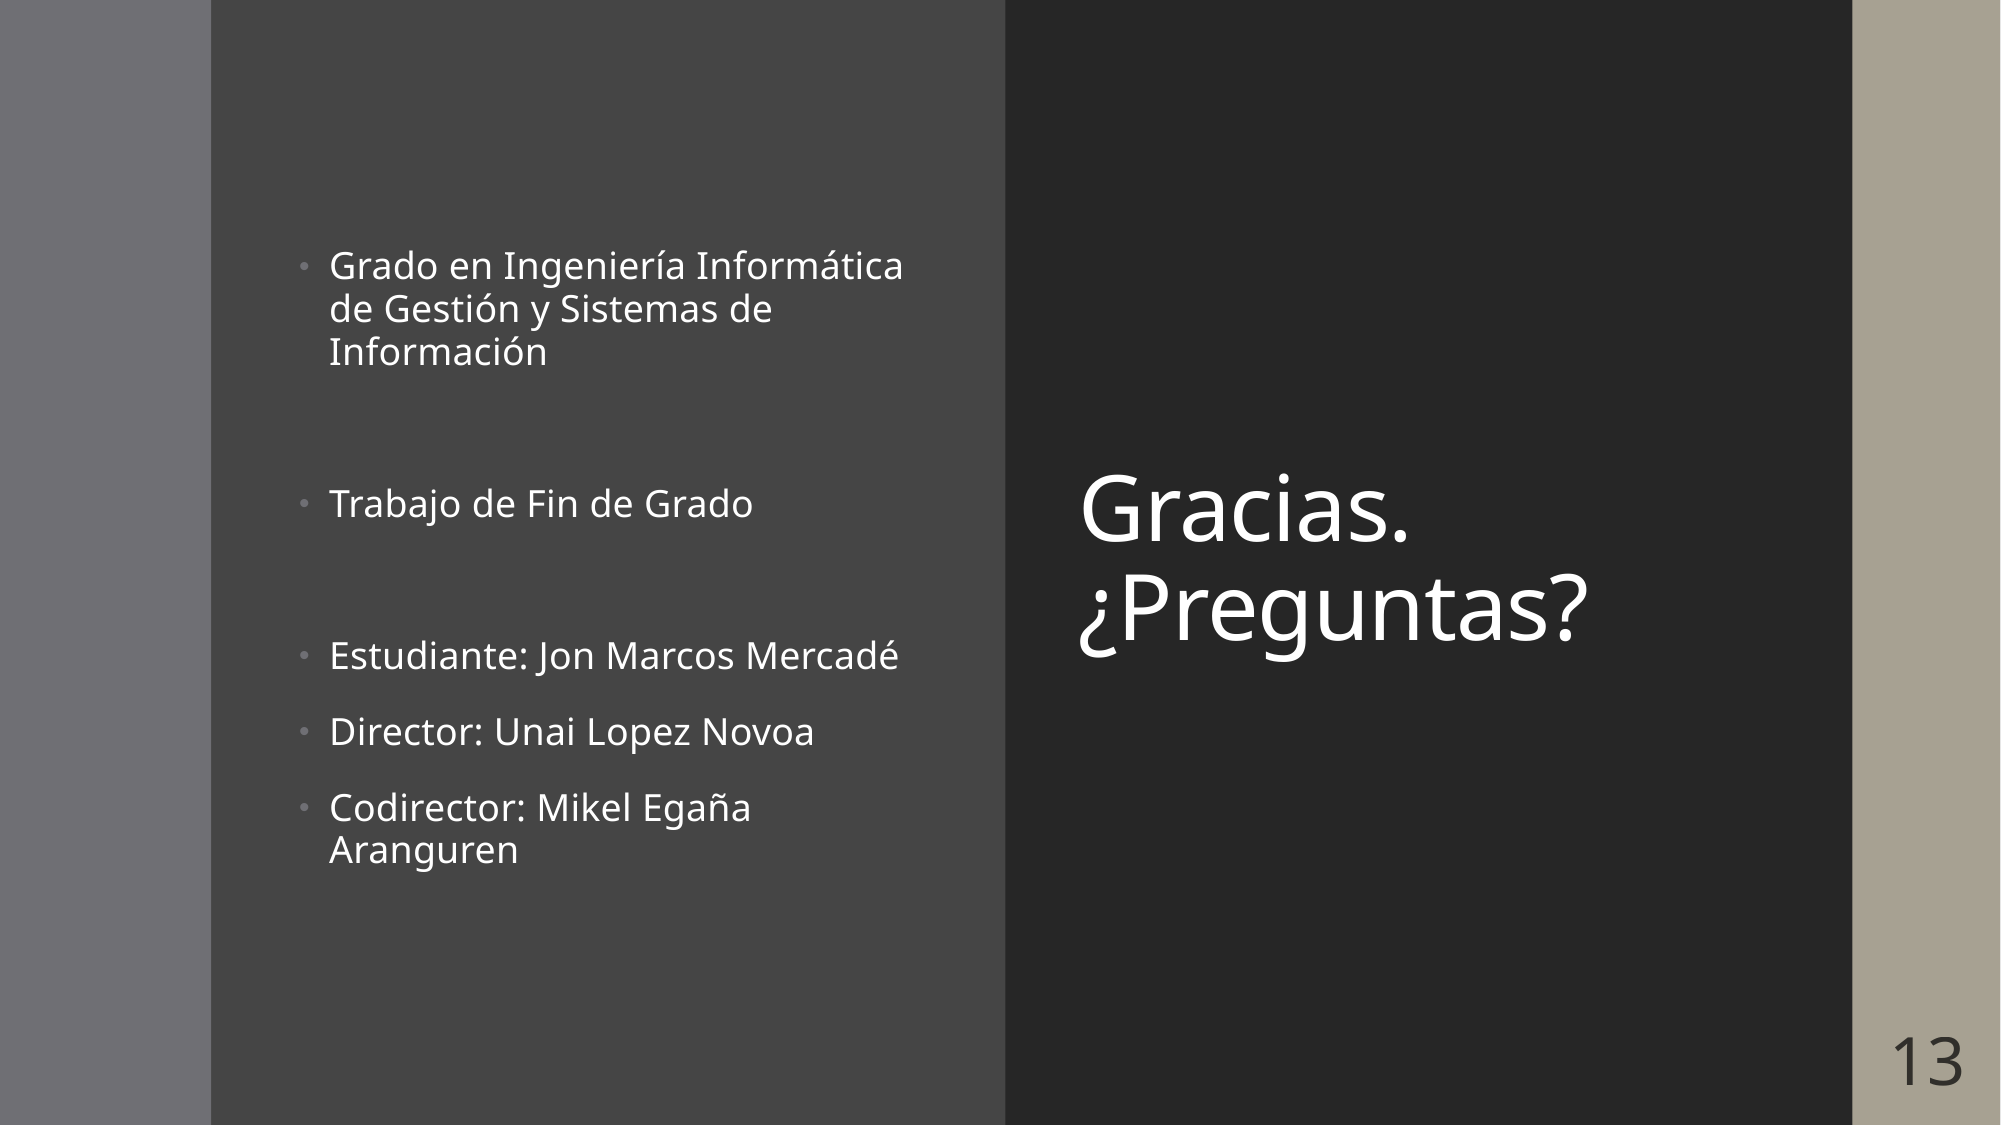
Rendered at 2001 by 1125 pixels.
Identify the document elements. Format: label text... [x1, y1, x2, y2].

title Gracias. ¿Preguntas? [1063, 105, 1789, 1018]
text_box [0, 0, 212, 1125]
slide_number 13 [1852, 1012, 2000, 1110]
text_box [1004, 0, 1851, 1125]
list Grado en Ingeniería Informática de Gestión y Sistemas de Información Trabajo de Fin de Grado Estudiante: Jon Marcos Mercadé Director: Unai Lopez Novoa Codirector: Mikel Egaña Aranguren [284, 105, 942, 1013]
text_box [1851, 0, 2000, 1125]
